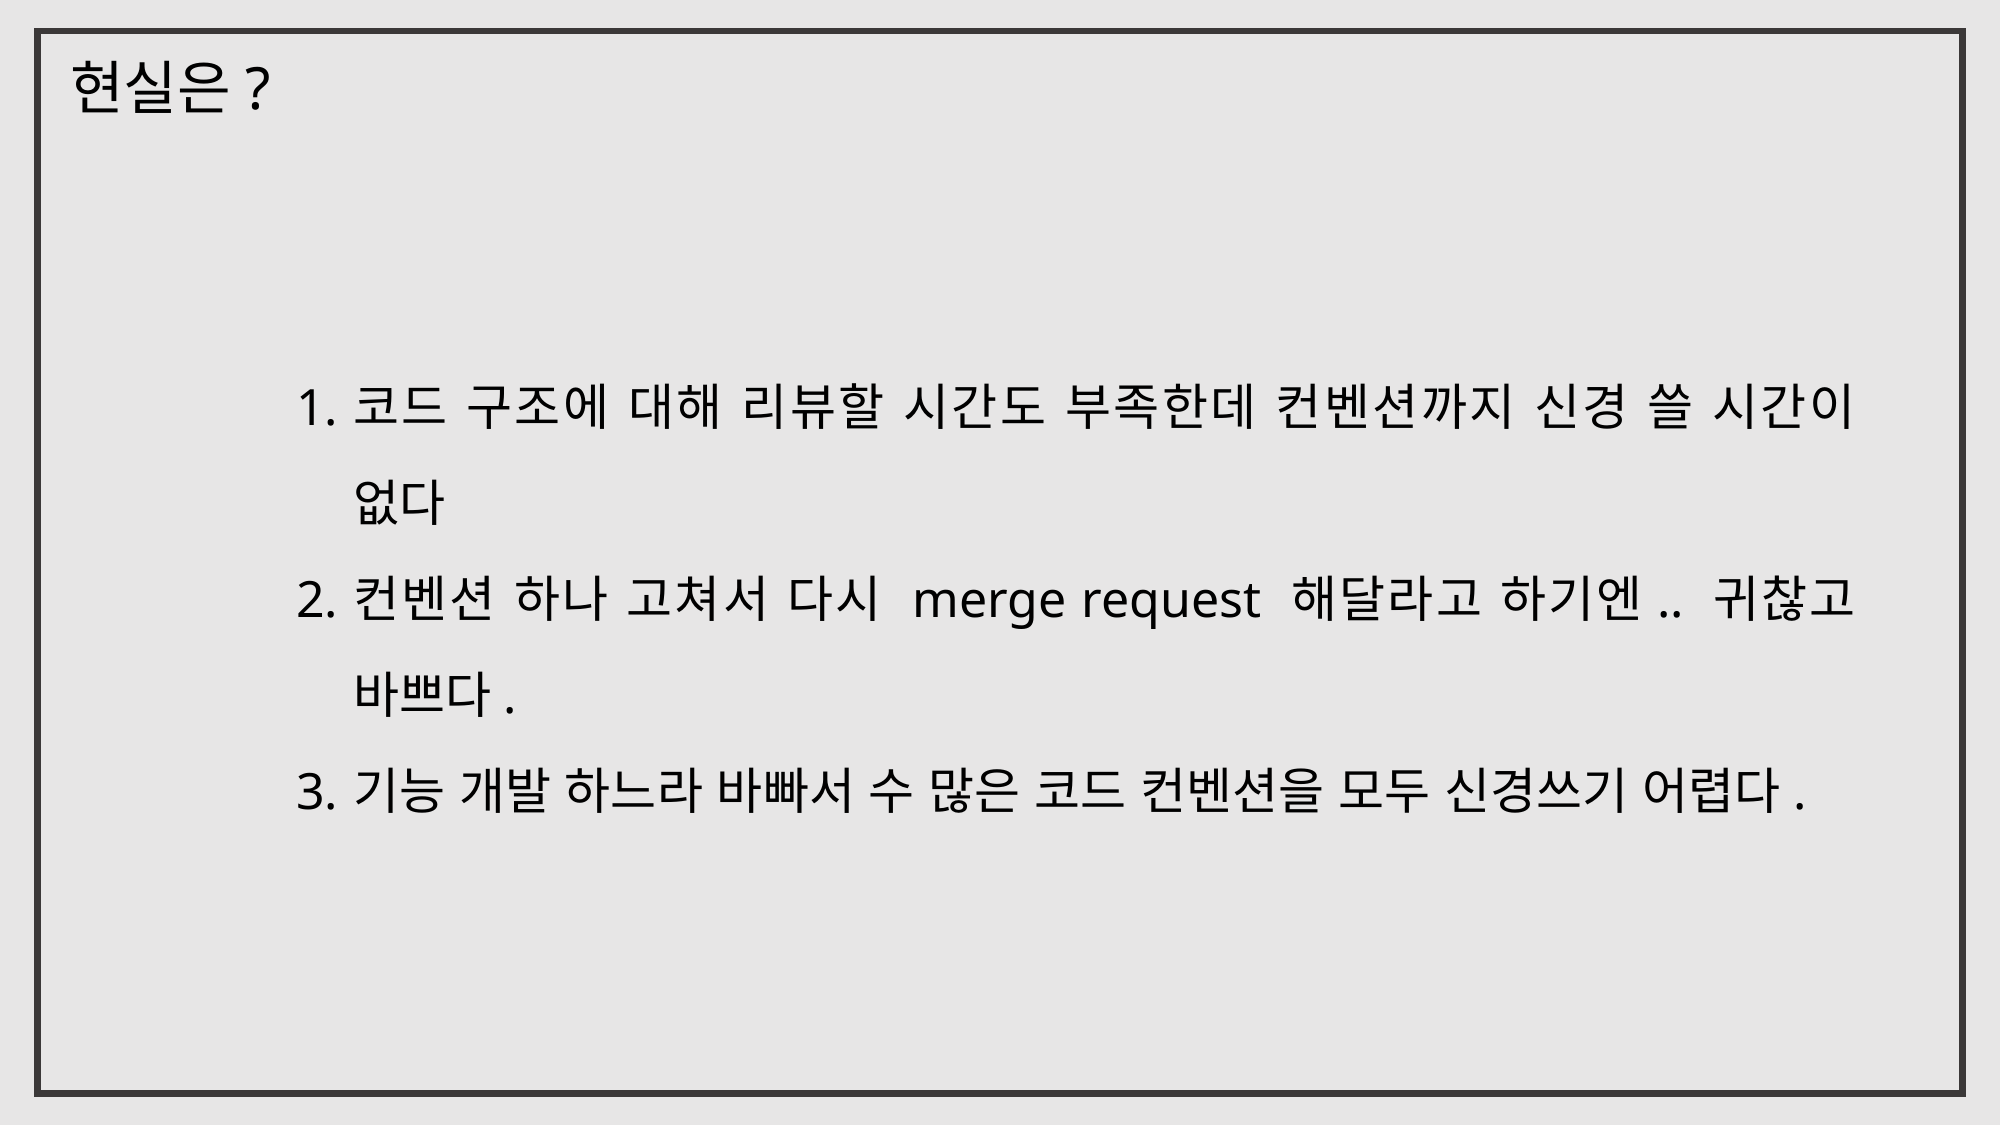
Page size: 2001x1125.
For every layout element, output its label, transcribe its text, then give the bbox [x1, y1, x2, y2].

text_box [36, 30, 1964, 1095]
text_box 코드 구조에 대해 리뷰할 시간도 부족한데 컨벤션까지 신경 쓸 시간이 없다 컨벤션 하나 고쳐서 다시 merge request 해달라고 하기엔.. 귀찮고 바쁘다. 기능 개발 하느라 바빠서 수 많은 코드 컨벤션을 모두 신경쓰기 어렵다. [281, 332, 1871, 827]
text_box 현실은? [55, 43, 766, 129]
